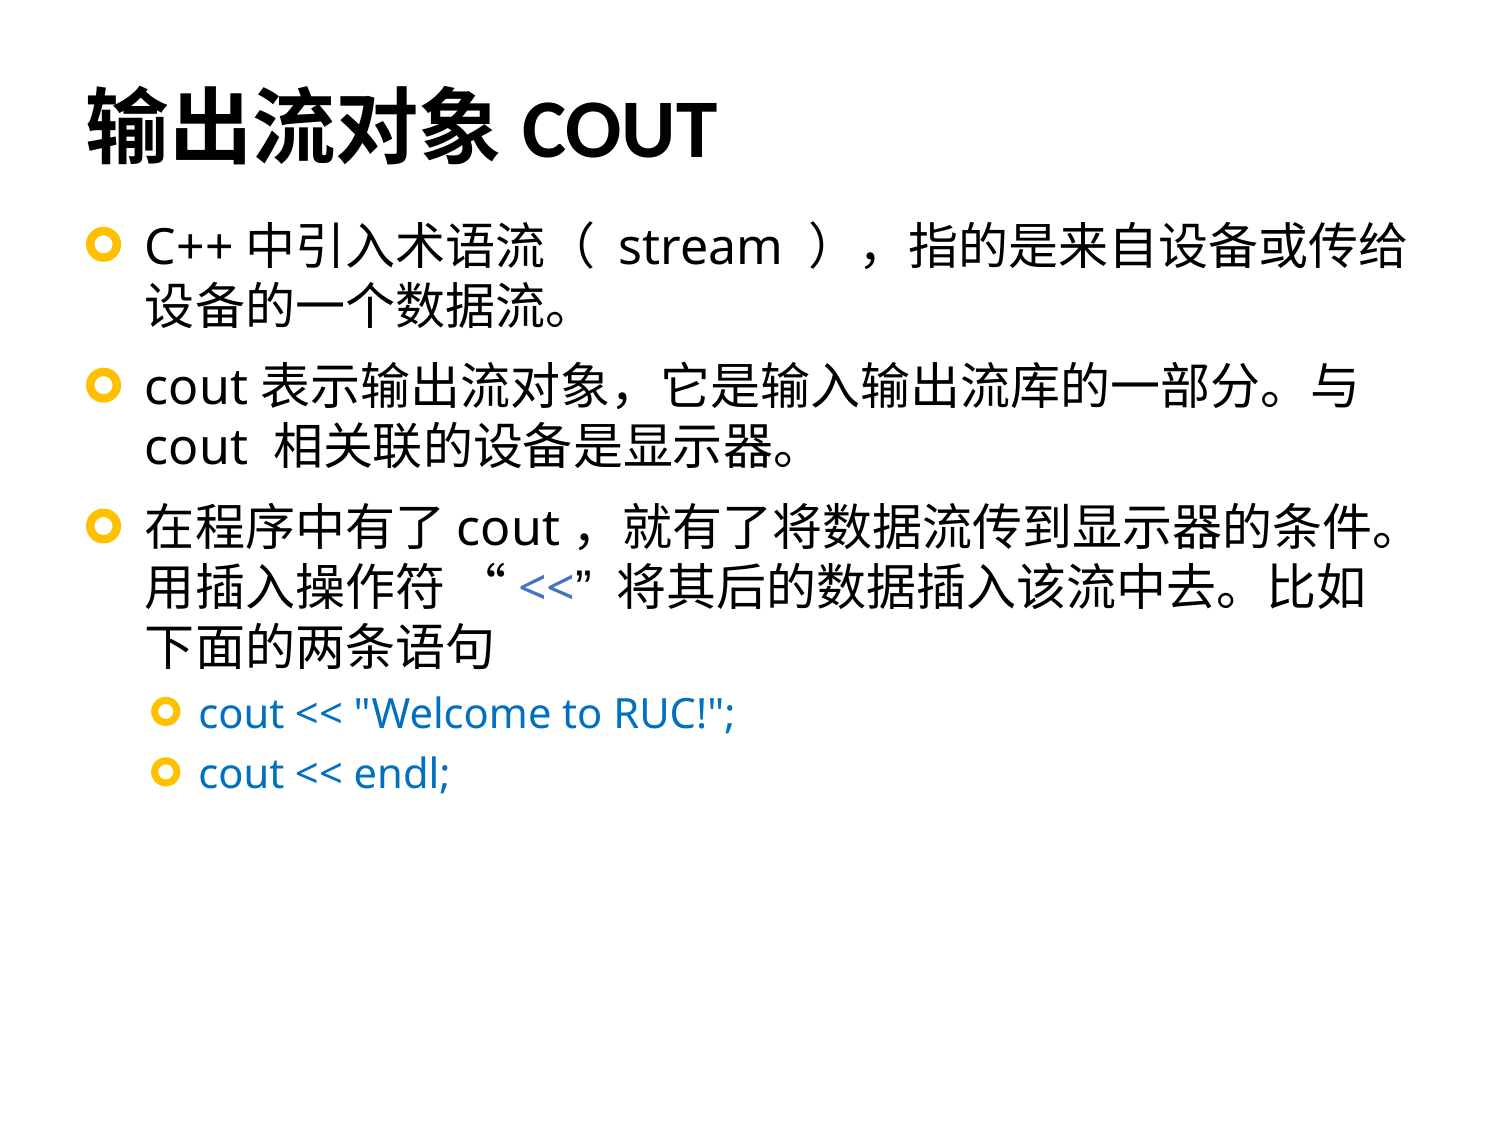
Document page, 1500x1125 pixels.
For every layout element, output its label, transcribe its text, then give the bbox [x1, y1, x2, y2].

list C++中引入术语流（ stream ），指的是来自设备或传给设备的一个数据流。 cout表示输出流对象，它是输入输出流库的一部分。与cout 相关联的设备是显示器。 在程序中有了cout，就有了将数据流传到显示器的条件。用插入操作符 “<<” 将其后的数据插入该流中去。比如下面的两条语句 cout << "Welcome to RUC!"; cout << endl; [70, 206, 1430, 1034]
title 输出流对象COUT [70, 70, 1430, 183]
